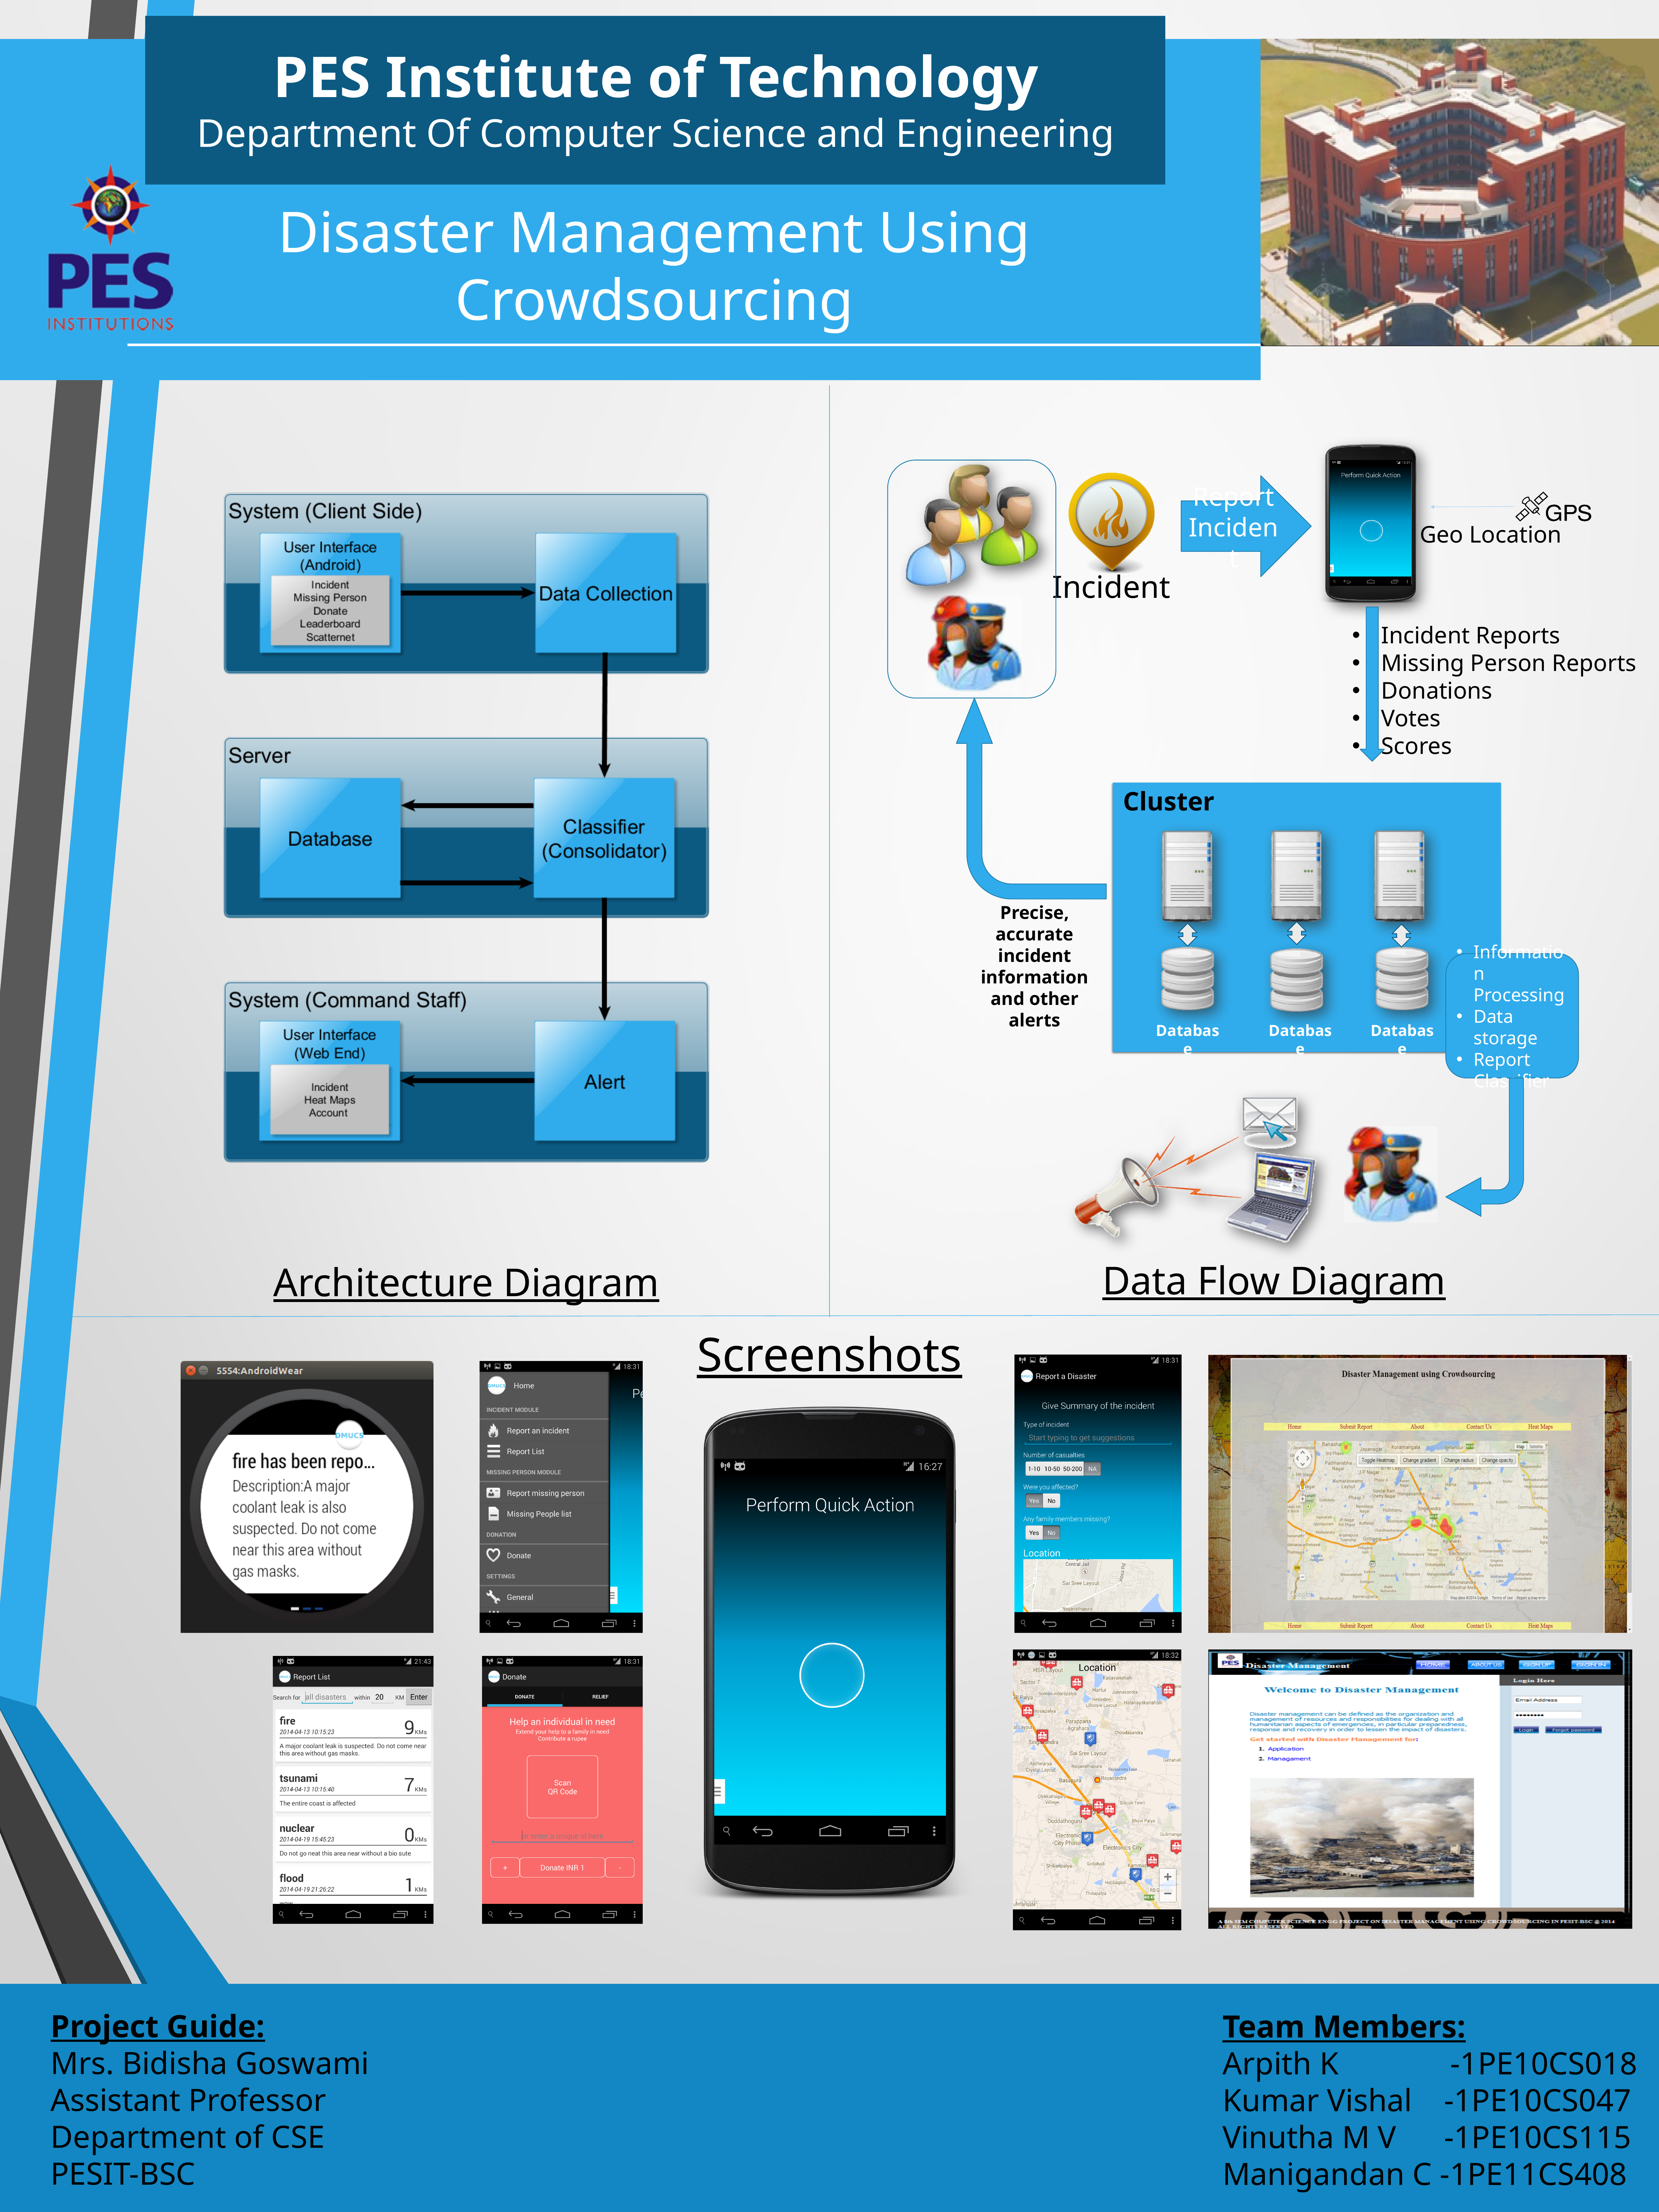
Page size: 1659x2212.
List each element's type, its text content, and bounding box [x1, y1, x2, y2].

picture [1050, 1553, 1054, 1556]
picture [1026, 1462, 1101, 1476]
picture [1110, 1437, 1113, 1440]
picture [1029, 1552, 1030, 1555]
picture [1040, 1551, 1043, 1556]
picture [482, 1656, 643, 1924]
picture [1037, 1437, 1039, 1440]
text_box [0, 1983, 1659, 2212]
picture [1035, 1553, 1037, 1556]
picture [1045, 1551, 1047, 1556]
picture [1026, 1494, 1060, 1508]
picture [1261, 39, 1659, 346]
text_box Project Guide: Mrs. Bidisha Goswami Assistant Professor Department of CSE PESIT-BSC [49, 2005, 511, 2191]
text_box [0, 39, 1659, 380]
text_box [877, 430, 1626, 1242]
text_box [145, 16, 1166, 194]
picture [1013, 1649, 1182, 1930]
text_box Data Flow Diagram [1047, 1254, 1501, 1304]
text_box Team Members: Arpith K -1PE10CS018 Kumar Vishal -1PE10CS047 Vinutha M V -1PE10CS115 Manigandan C -1PE11CS408 [1218, 2005, 1643, 2212]
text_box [830, 1315, 1659, 1317]
picture [1208, 1649, 1633, 1929]
text_box Architecture Diagram [239, 1256, 693, 1307]
picture [1014, 1558, 1182, 1633]
picture [1058, 1551, 1060, 1557]
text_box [682, 1387, 977, 1917]
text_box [49, 1315, 829, 1317]
picture [1024, 1550, 1028, 1557]
picture [180, 1361, 434, 1633]
picture [1084, 1437, 1087, 1439]
picture [1208, 1355, 1633, 1633]
picture [213, 482, 720, 1173]
text_box Screenshots [602, 1322, 1057, 1383]
picture [1040, 1554, 1041, 1557]
picture [49, 163, 173, 331]
picture [1026, 1526, 1060, 1539]
picture [480, 1361, 643, 1633]
picture [1014, 1355, 1182, 1414]
picture [273, 1656, 434, 1924]
picture [1032, 1552, 1033, 1555]
